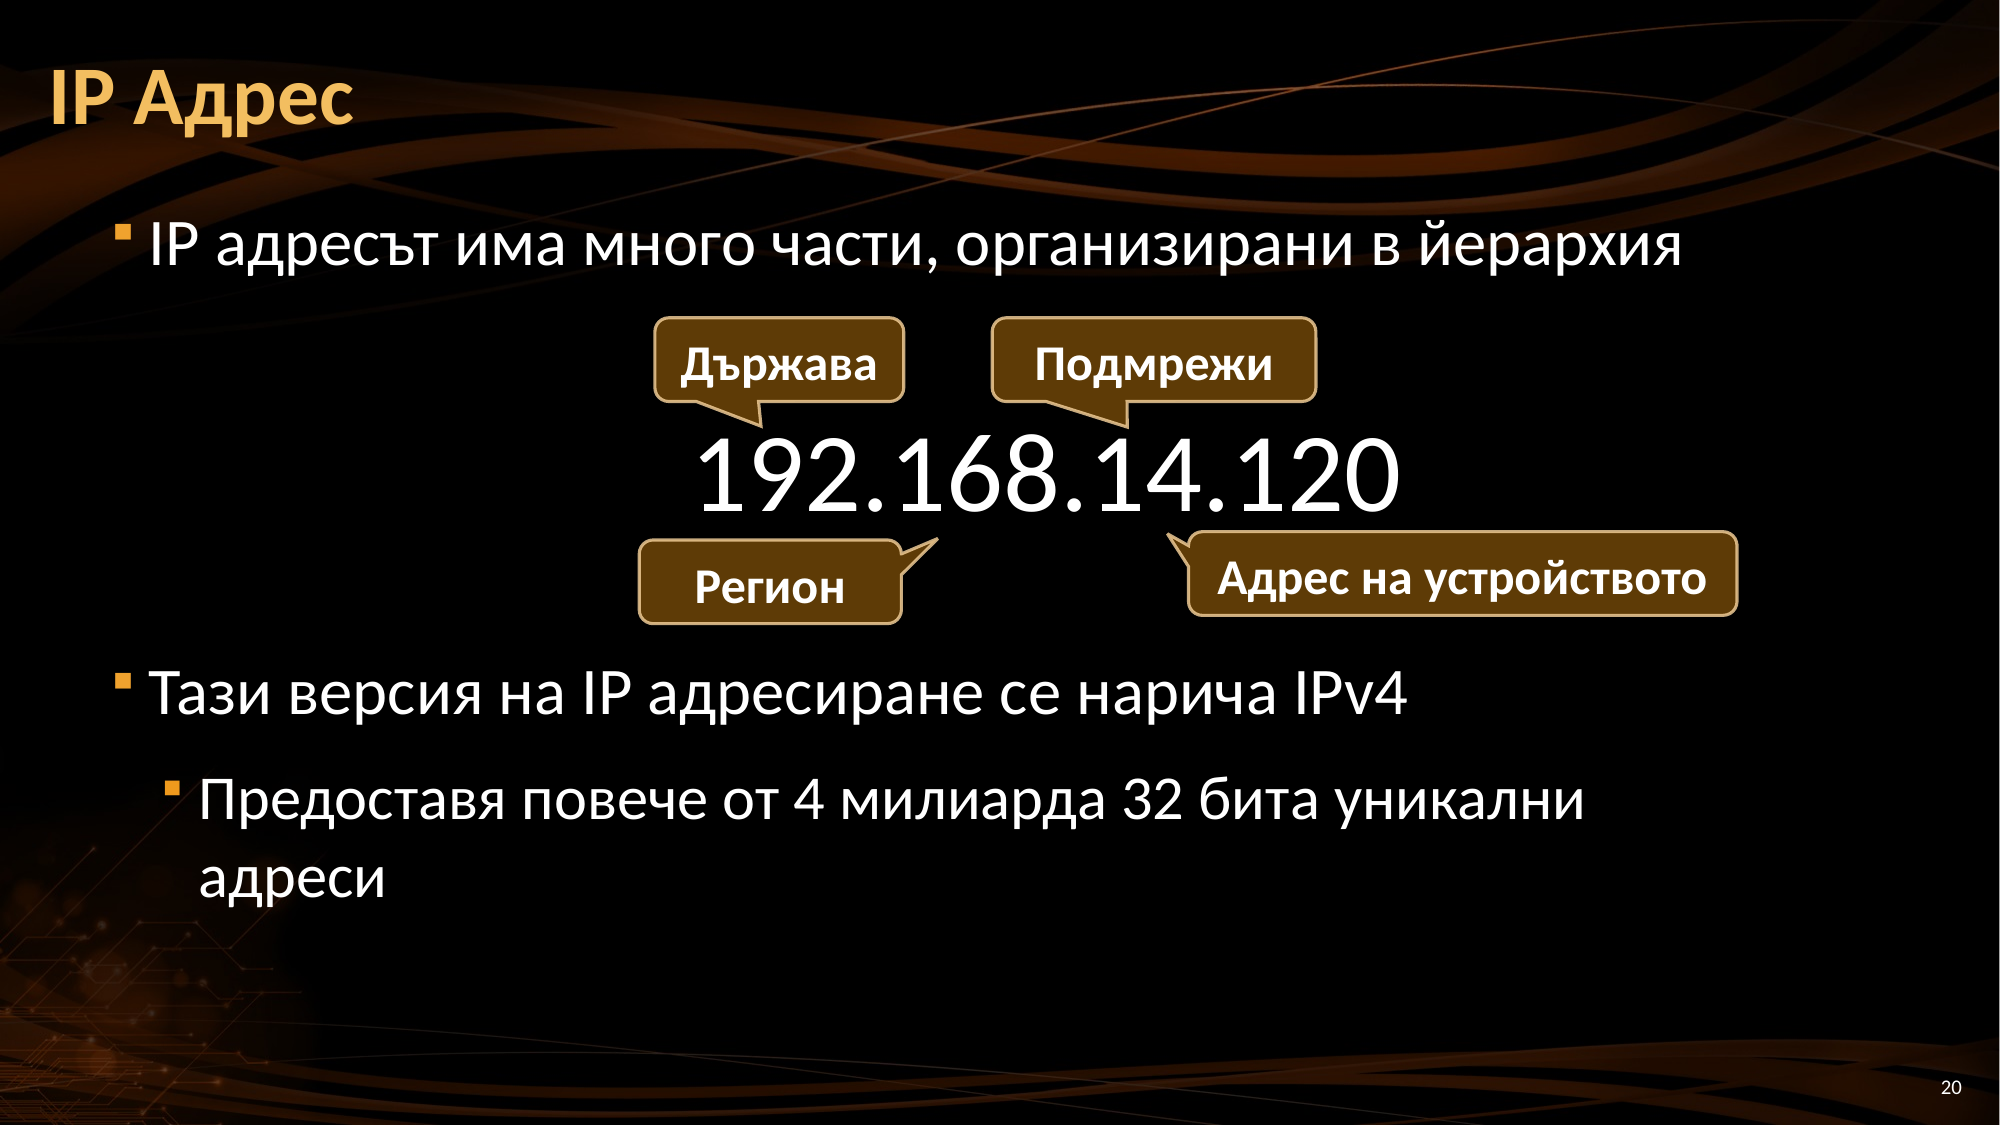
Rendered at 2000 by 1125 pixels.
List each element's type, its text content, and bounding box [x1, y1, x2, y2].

picture [0, 0, 2000, 1125]
list IP адресът има много части, организирани в йерархия Тази версия на IP адресиране се нарича IPv4 Предоставя повече от 4 милиарда 32 бита уникални адреси [31, 189, 1968, 1103]
text_box Адрес на устройството [1166, 530, 1739, 617]
text_box 192.168.14.120 [671, 391, 1422, 542]
title IP Адрес [30, 6, 1968, 189]
text_box Регион [638, 537, 939, 625]
slide_number 20 [1897, 1070, 1968, 1103]
text_box Държава [653, 316, 905, 428]
text_box Подмрежи [991, 316, 1318, 429]
